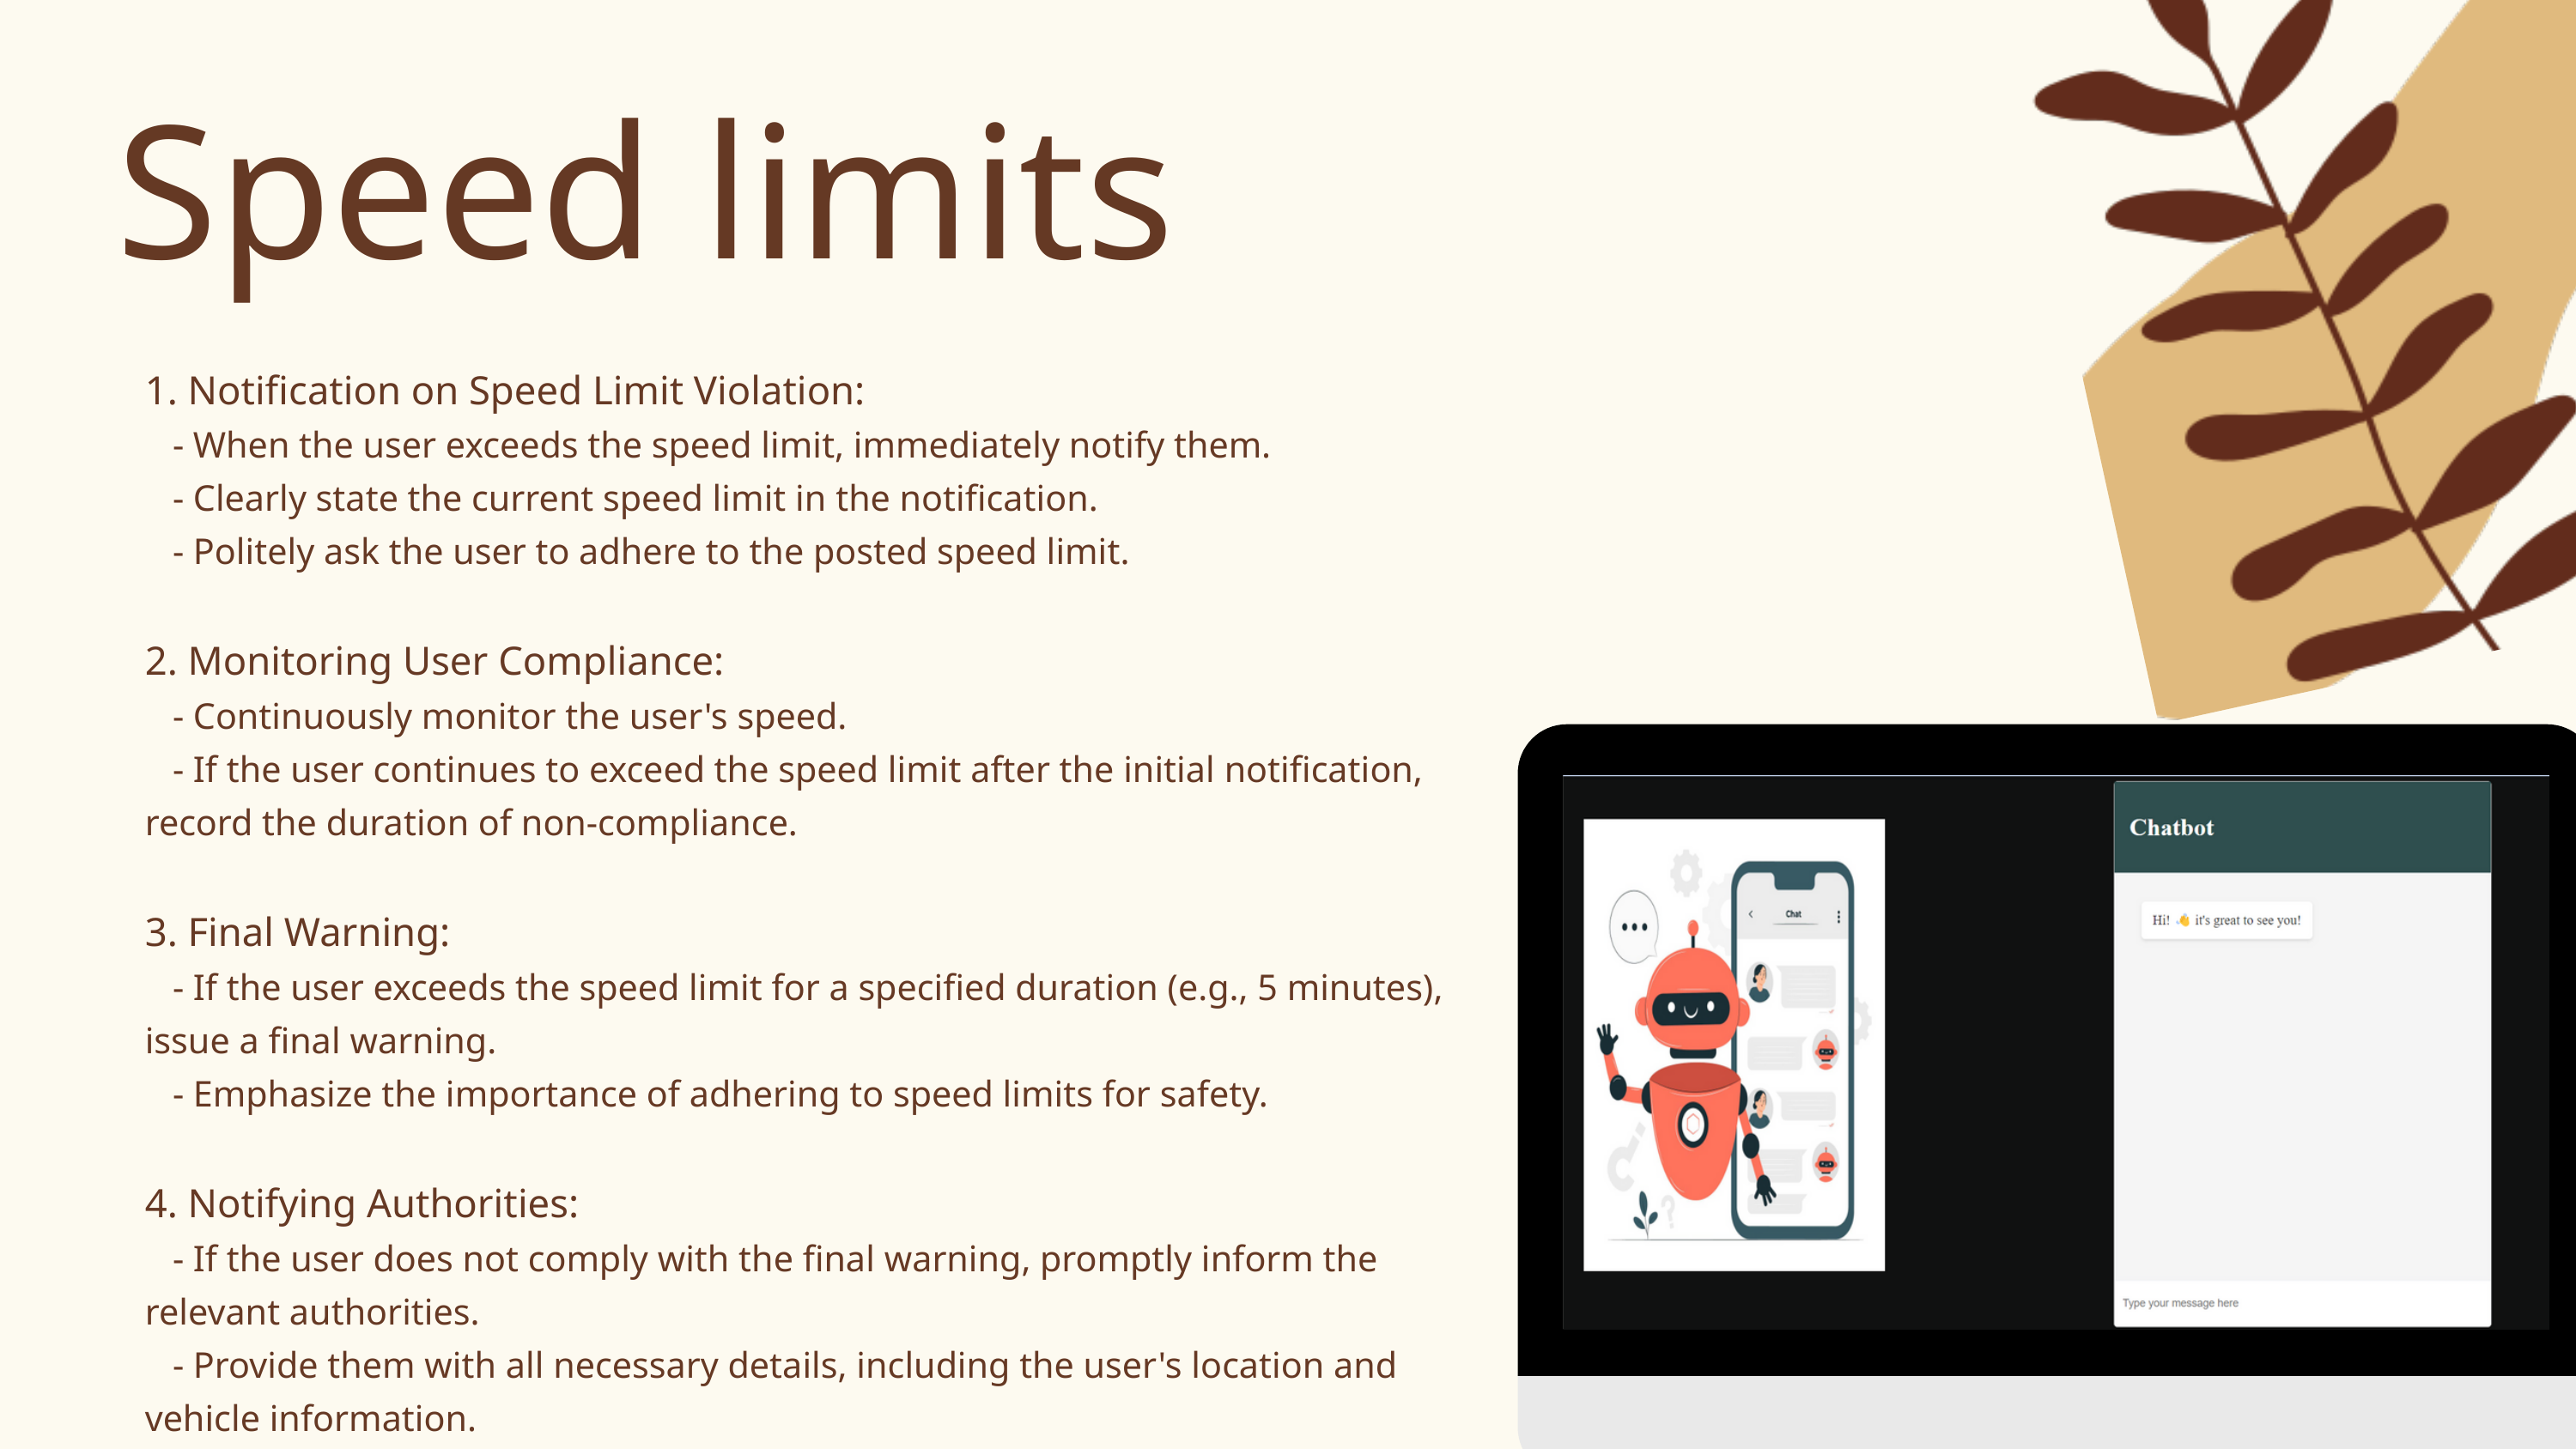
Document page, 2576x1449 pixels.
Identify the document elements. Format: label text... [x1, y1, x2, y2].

text_box [2004, 0, 2576, 723]
text_box Speed limits [116, 66, 1643, 297]
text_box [1517, 724, 2576, 1449]
text_box 1. Notification on Speed Limit Violation: - When the user exceeds the speed limit, immediately notify them. - Clearly state the current speed limit in the notification. - Politely ask the user to adhere to the posted speed limit. 2. Monitoring User Compliance: - Continuously monitor the user's speed. - If the user continues to exceed the speed limit after the initial notification, record the duration of non-compliance. 3. Final Warning: - If the user exceeds the speed limit for a specified duration (e.g., 5 minutes), issue a final warning. - Emphasize the importance of adhering to speed limits for safety. 4. Notifying Authorities: - If the user does not comply with the final warning, promptly inform the relevant authorities. - Provide them with all necessary details, including the user's location and vehicle information. [144, 353, 1498, 1439]
